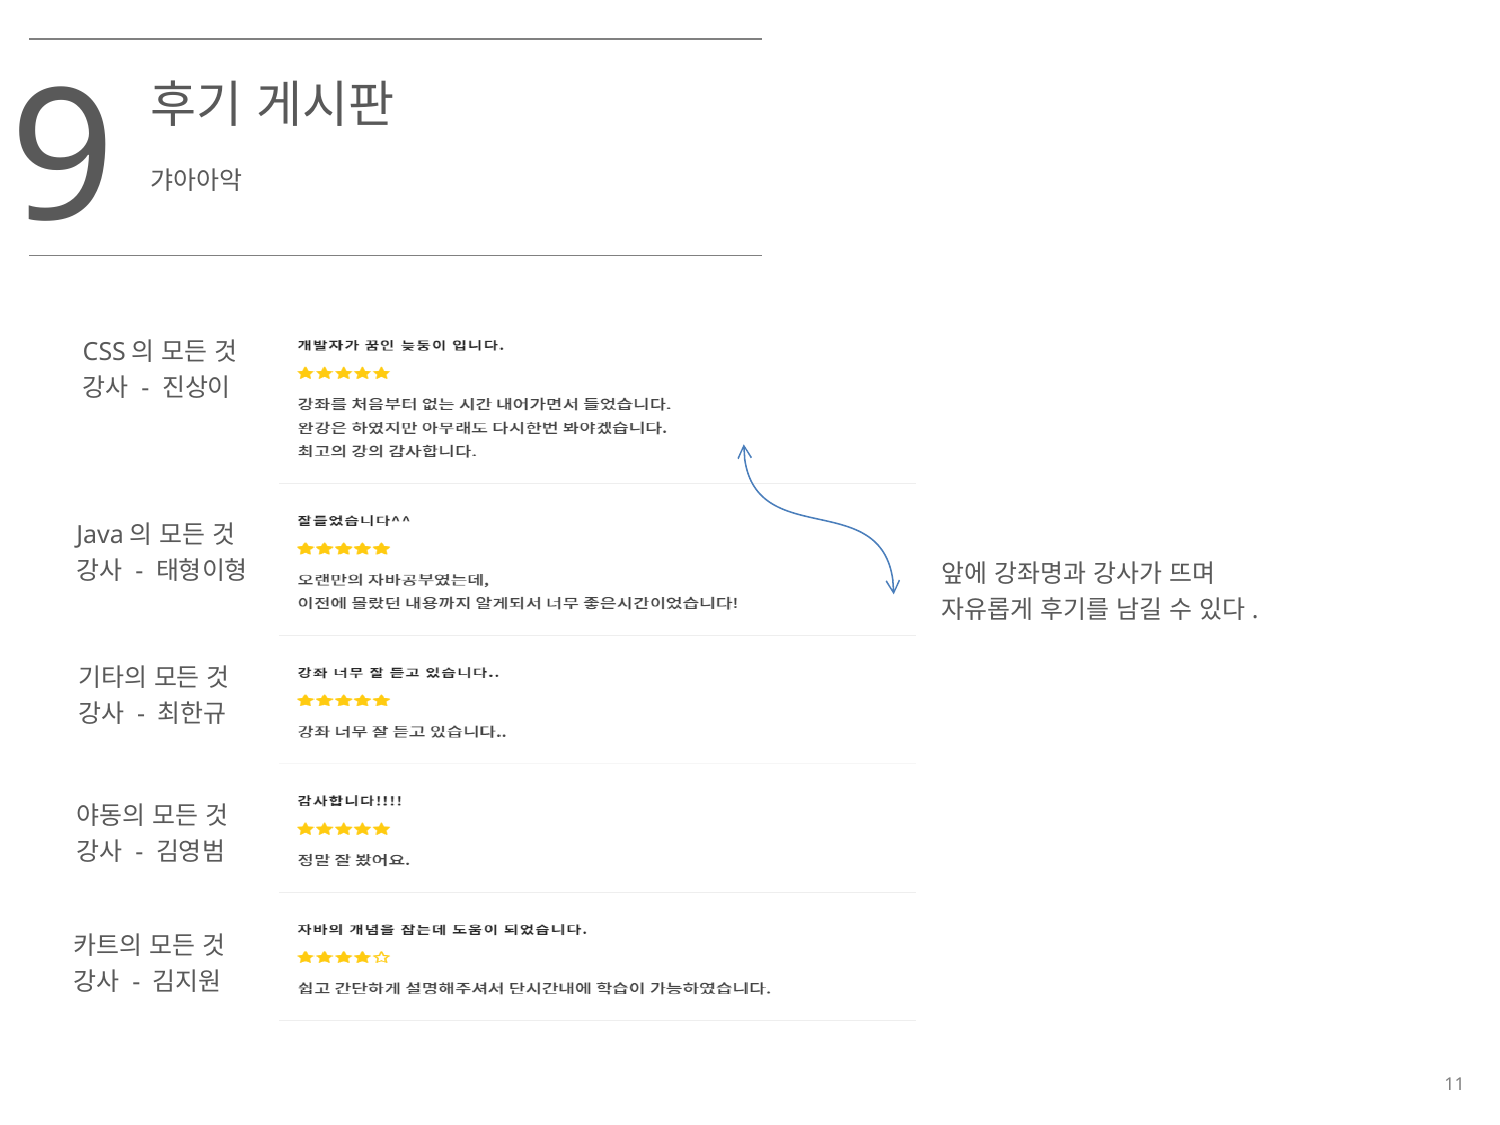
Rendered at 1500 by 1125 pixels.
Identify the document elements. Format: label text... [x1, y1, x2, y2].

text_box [743, 444, 894, 595]
picture [279, 314, 916, 1035]
text_box 야동의 모든 것 강사 - 김영범 [61, 786, 274, 873]
text_box 후기 게시판 [174, 89, 821, 141]
text_box 9 [0, 29, 174, 264]
text_box 갸아아악 [135, 152, 821, 203]
text_box 앞에 강좌명과 강사가 뜨며 자유롭게 후기를 남길 수 있다. [927, 545, 1500, 631]
text_box CSS의 모든 것 강사 - 진상이 [67, 322, 274, 409]
text_box 카트의 모든 것 강사 - 김지원 [58, 916, 274, 1003]
text_box Java의 모든 것 강사 - 태형이형 [61, 505, 274, 592]
text_box 기타의 모든 것 강사 - 최한규 [63, 648, 274, 735]
